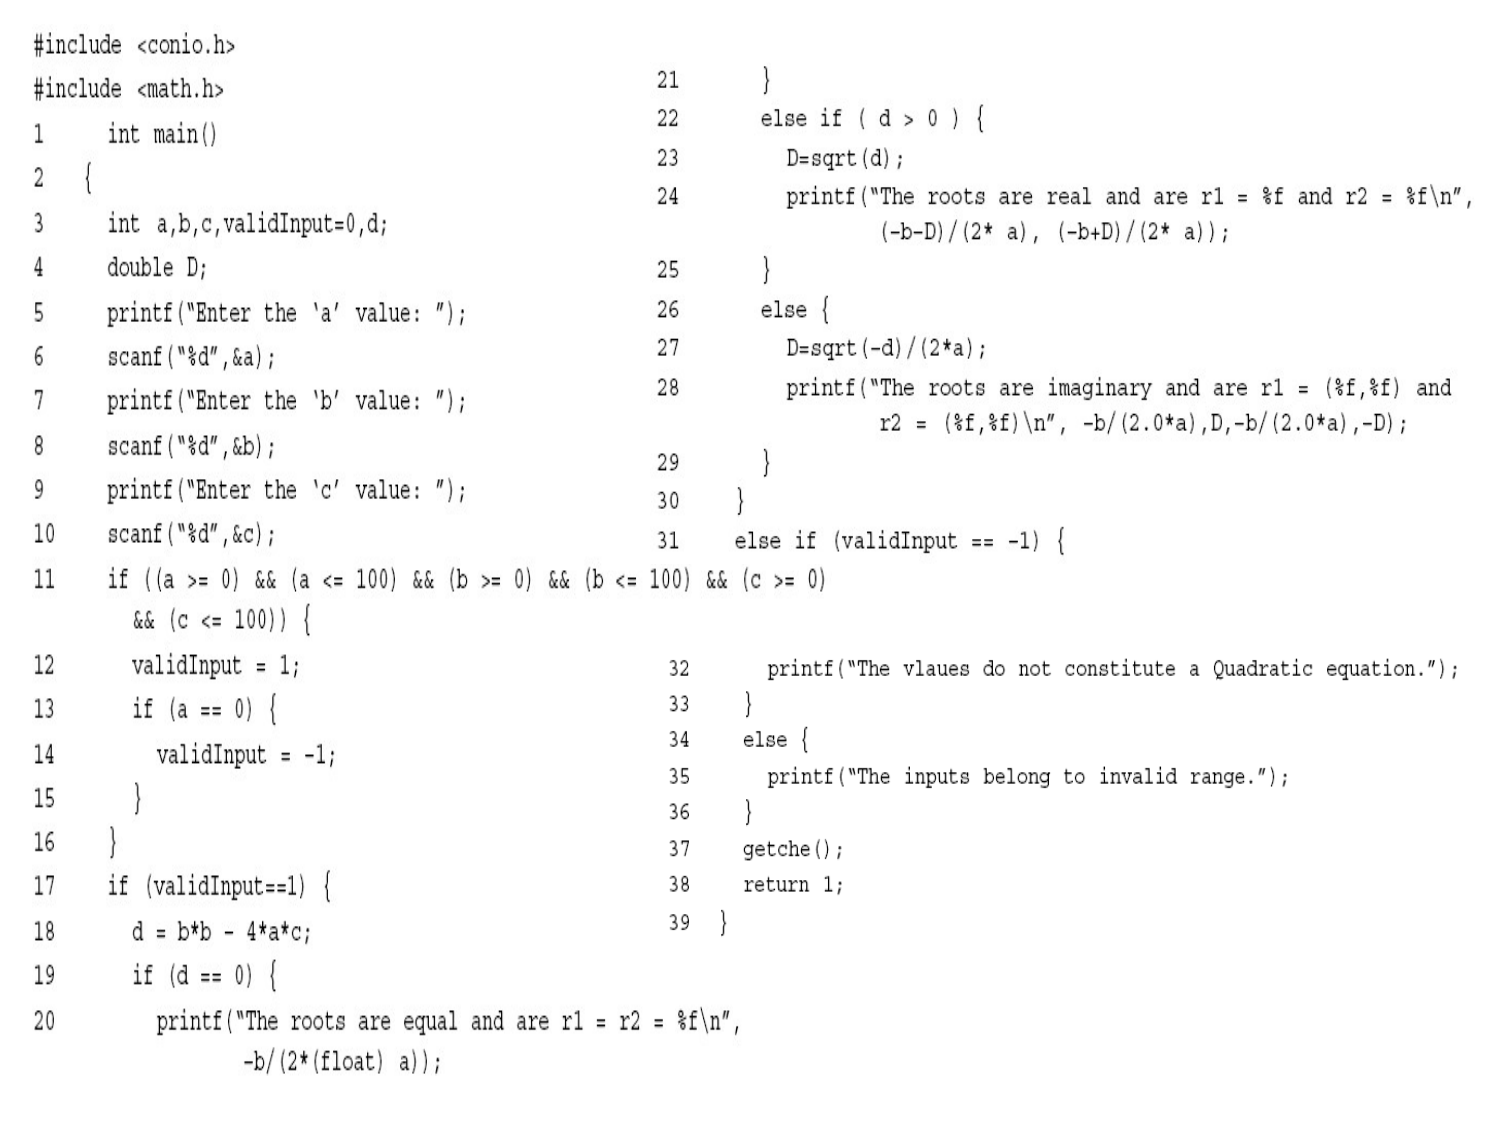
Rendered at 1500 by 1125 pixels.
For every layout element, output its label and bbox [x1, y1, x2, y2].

text_box [24, 24, 1477, 1088]
